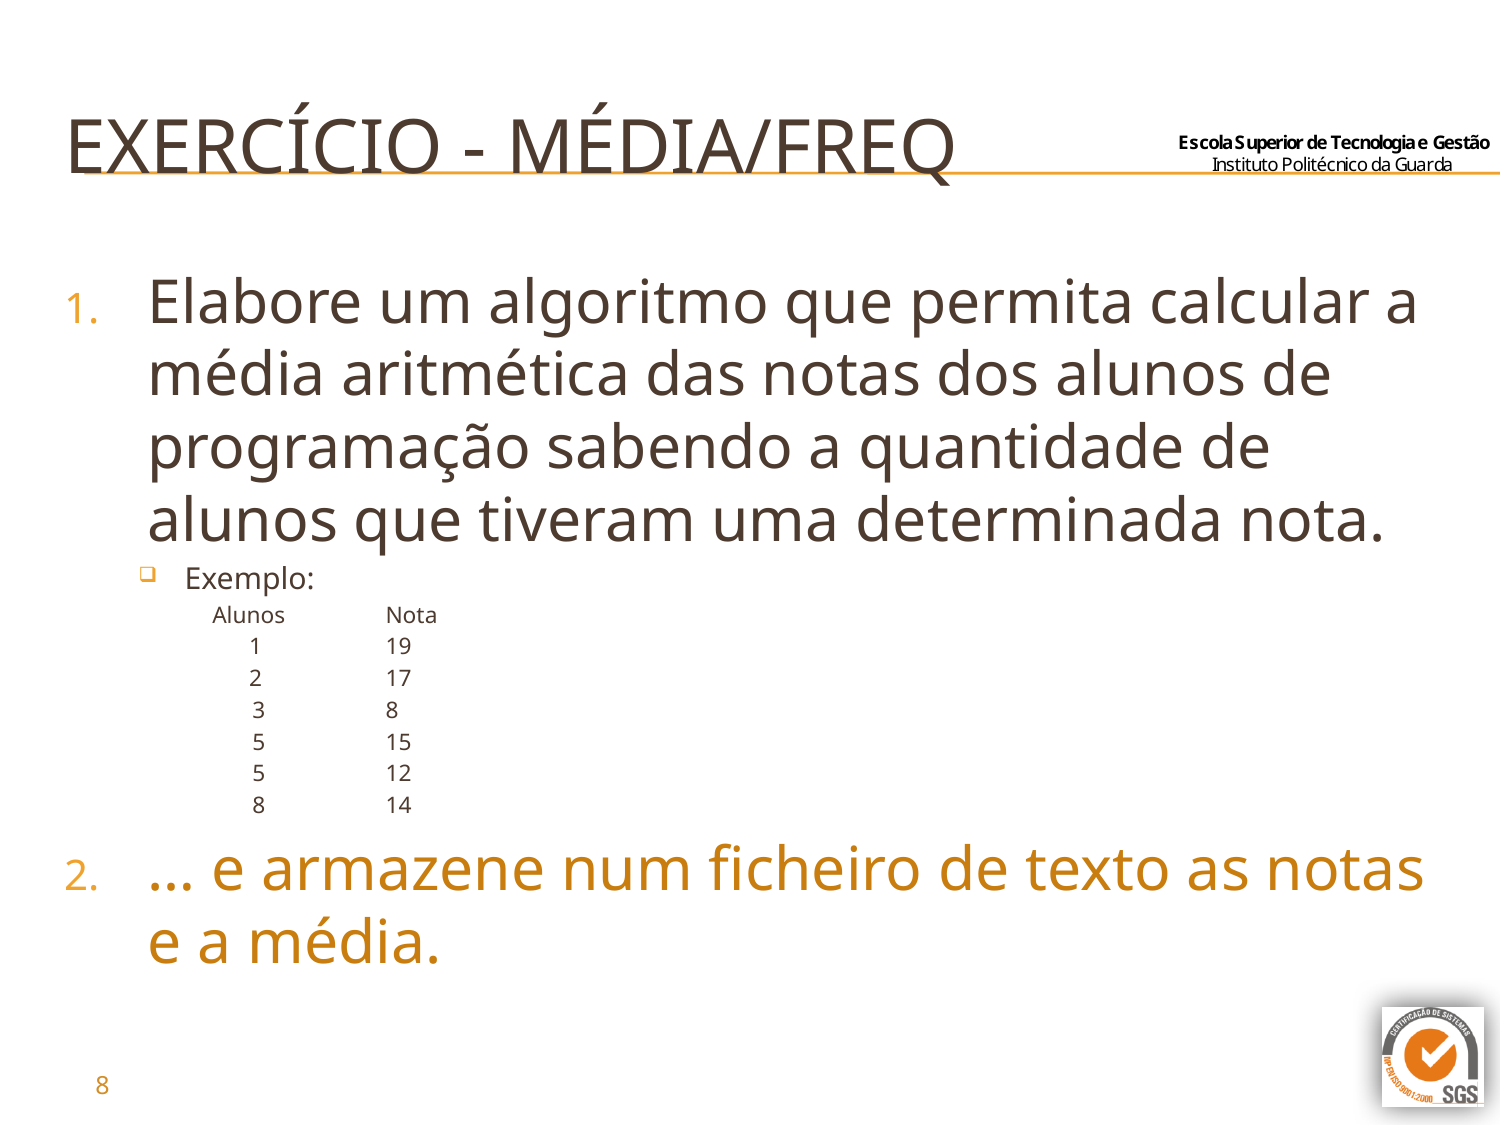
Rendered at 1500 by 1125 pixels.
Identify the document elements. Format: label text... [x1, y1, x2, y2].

title Exercício - média/freq [50, 75, 1161, 213]
picture [1382, 1007, 1484, 1107]
list Elabore um algoritmo que permita calcular a média aritmética das notas dos alunos de programação sabendo a quantidade de alunos que tiveram uma determinada nota. Exemplo: Alunos Nota 1 19 2 17 3 8 5 15 5 12 8 14 … e armazene num ficheiro de texto as notas e a média. [50, 254, 1475, 998]
slide_number 8 [0, 1061, 125, 1103]
